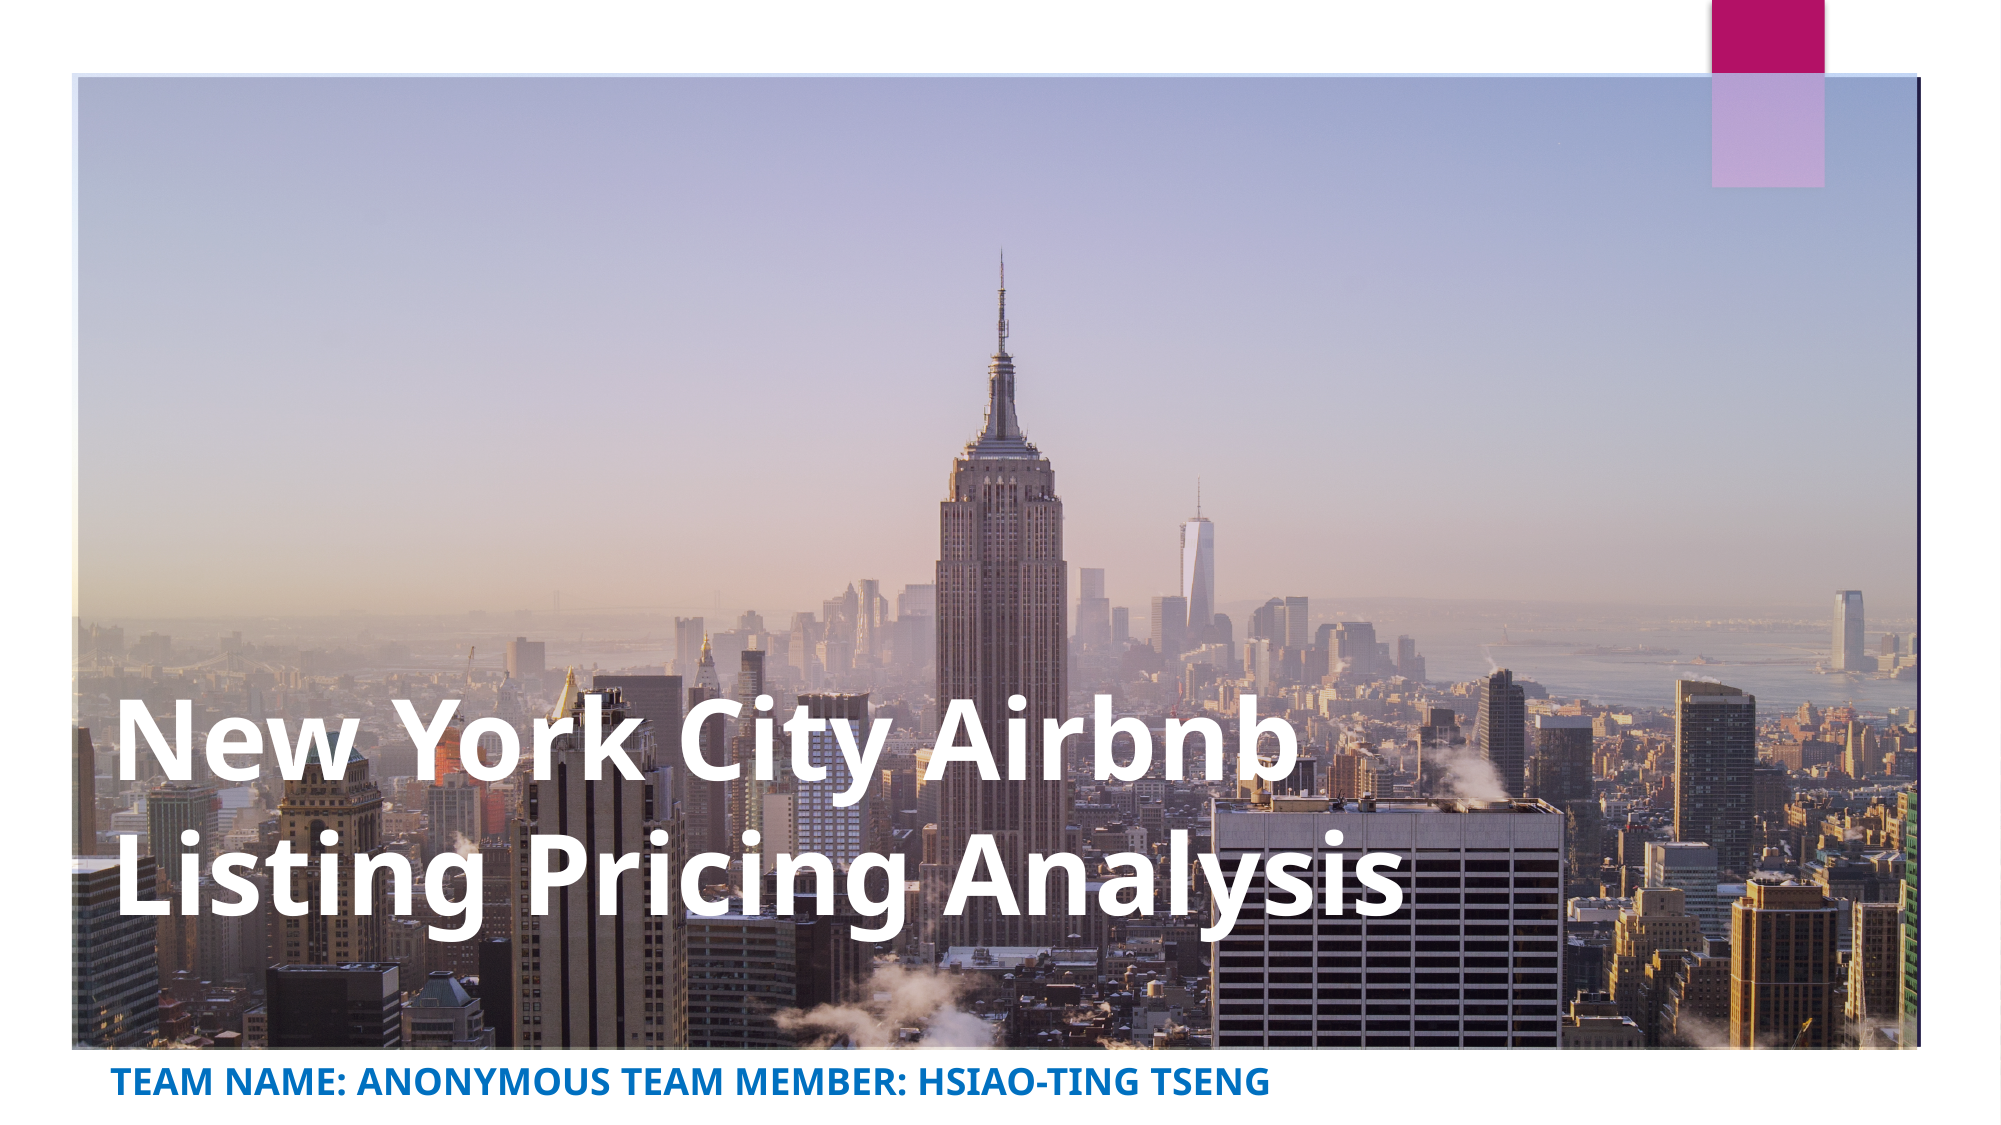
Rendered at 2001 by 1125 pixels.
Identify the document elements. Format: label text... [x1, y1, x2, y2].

text_box [71, 73, 1918, 1050]
title New York City Airbnb Listing Pricing Analysis [95, 506, 1543, 946]
subtitle Team name: anonymous Team member: Hsiao-ting Tseng [95, 1050, 1543, 1125]
